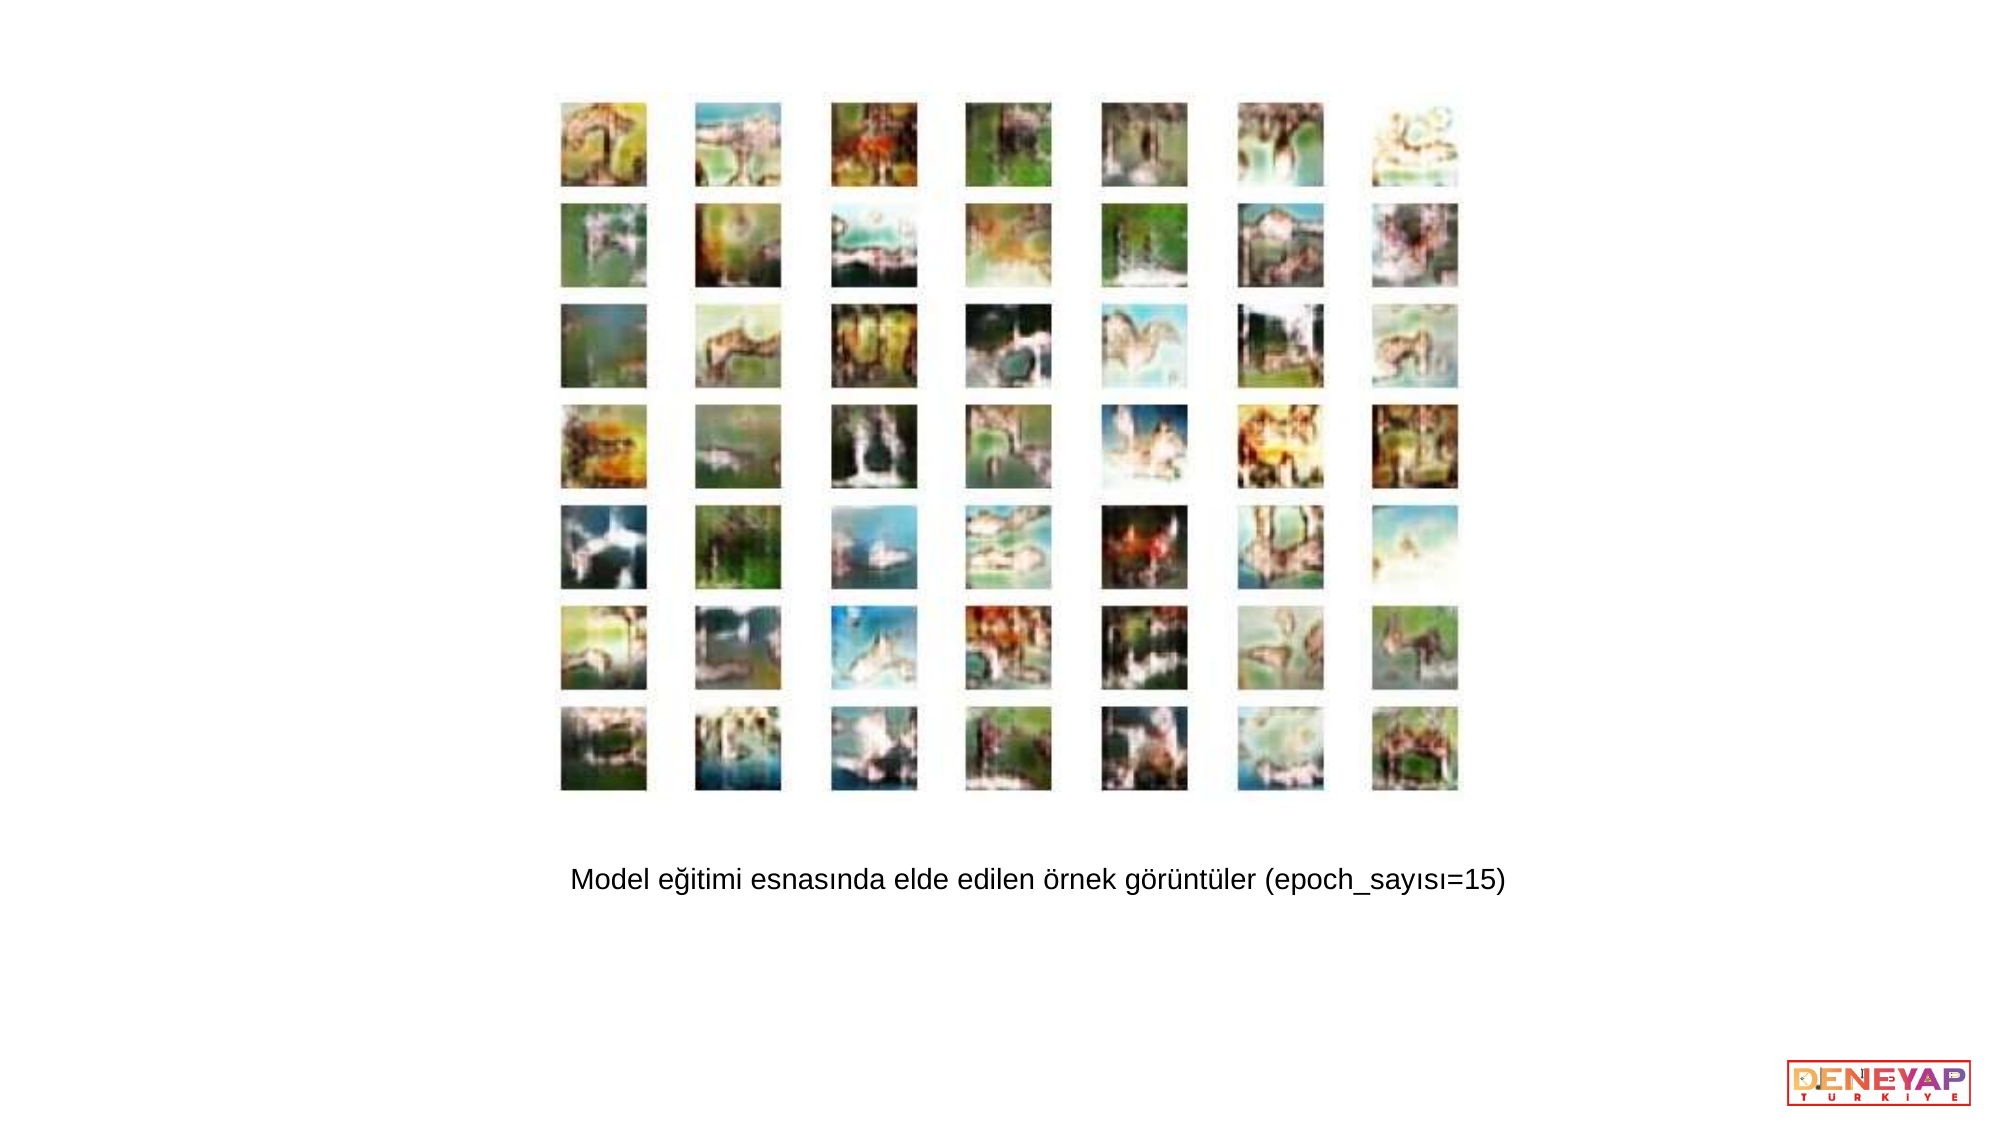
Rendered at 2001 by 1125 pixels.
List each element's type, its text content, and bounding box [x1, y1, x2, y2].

picture [554, 91, 1464, 802]
picture [1787, 1060, 1971, 1106]
text_box Model eğitimi esnasında elde edilen örnek görüntüler (epoch_sayısı=15) [555, 852, 1531, 903]
